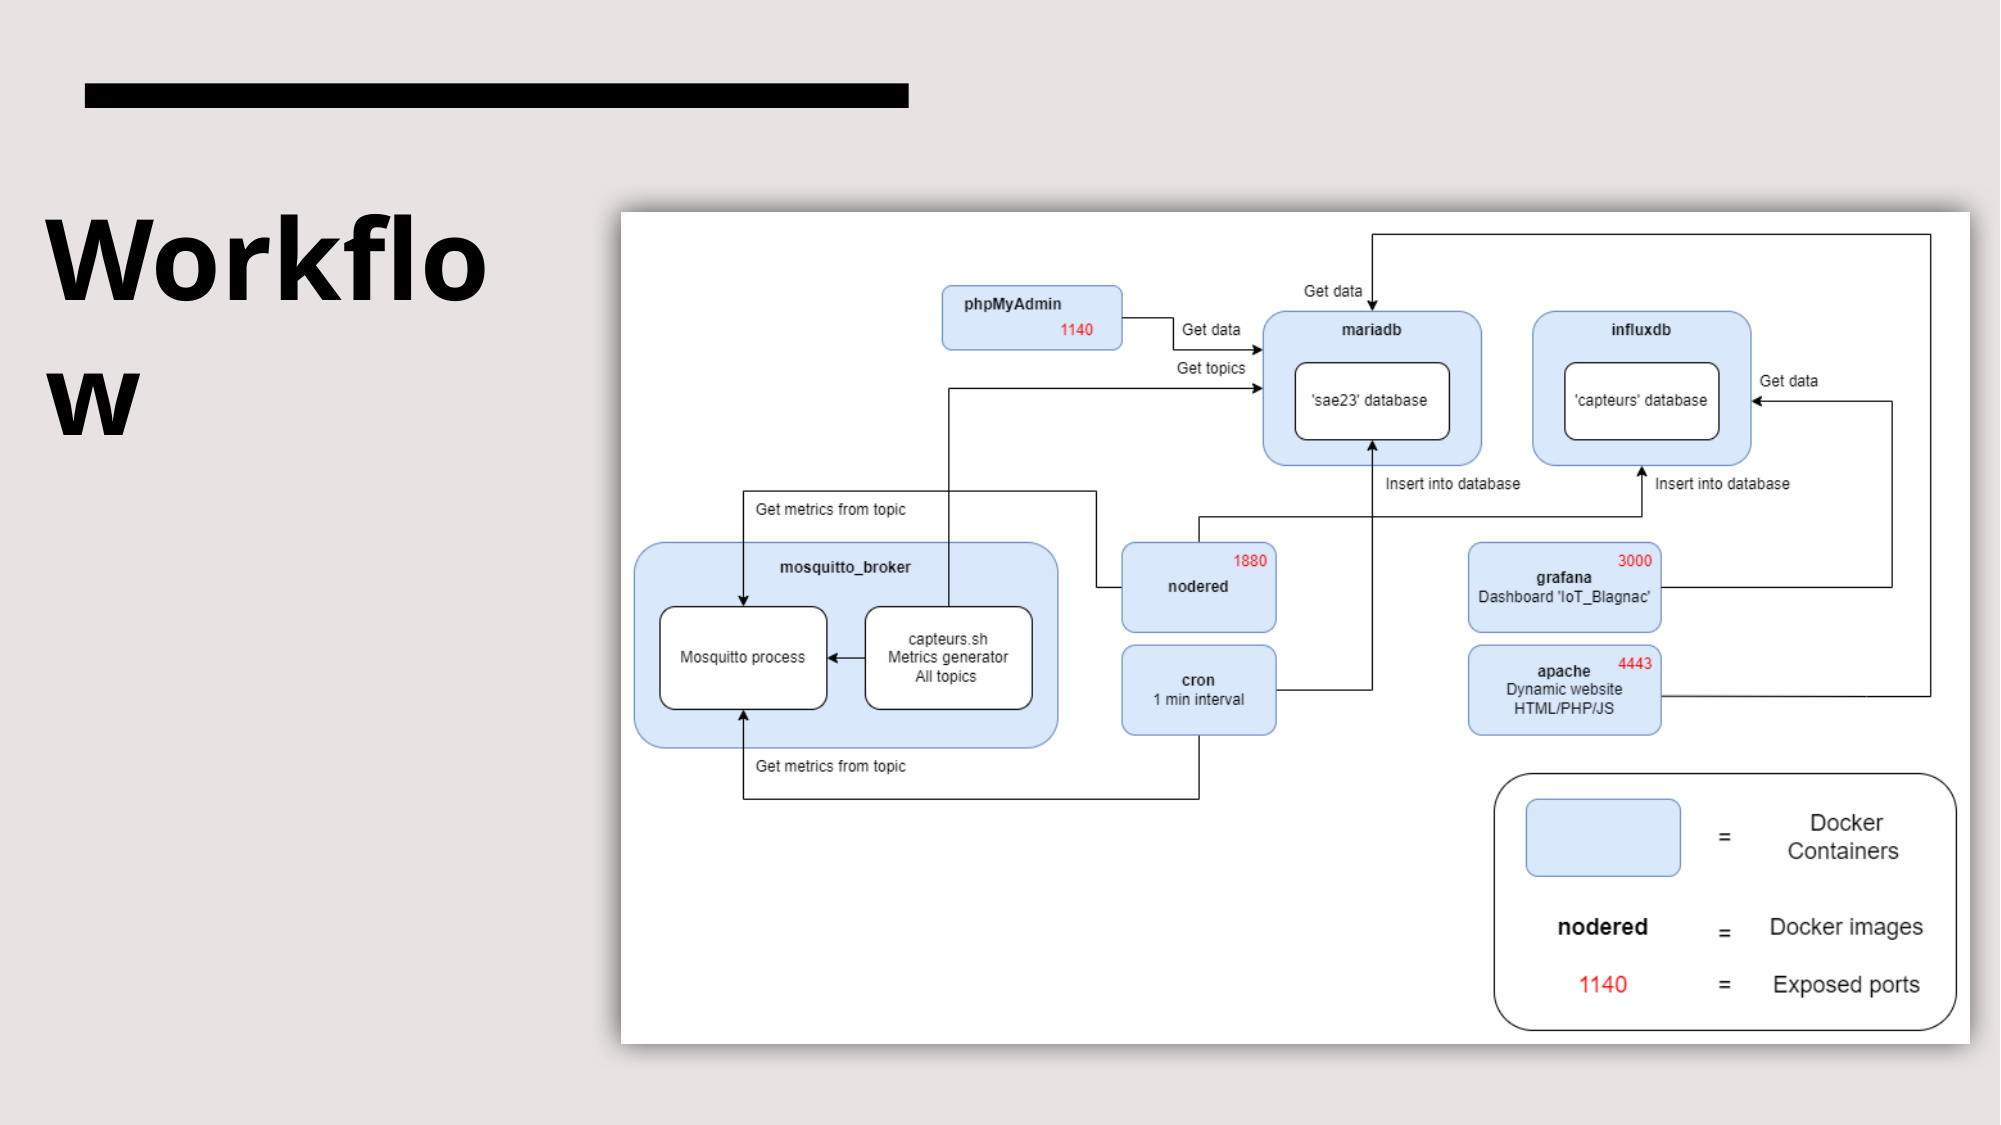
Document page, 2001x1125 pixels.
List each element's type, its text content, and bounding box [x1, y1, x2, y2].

title Workflow [30, 180, 583, 334]
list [621, 212, 1970, 1044]
